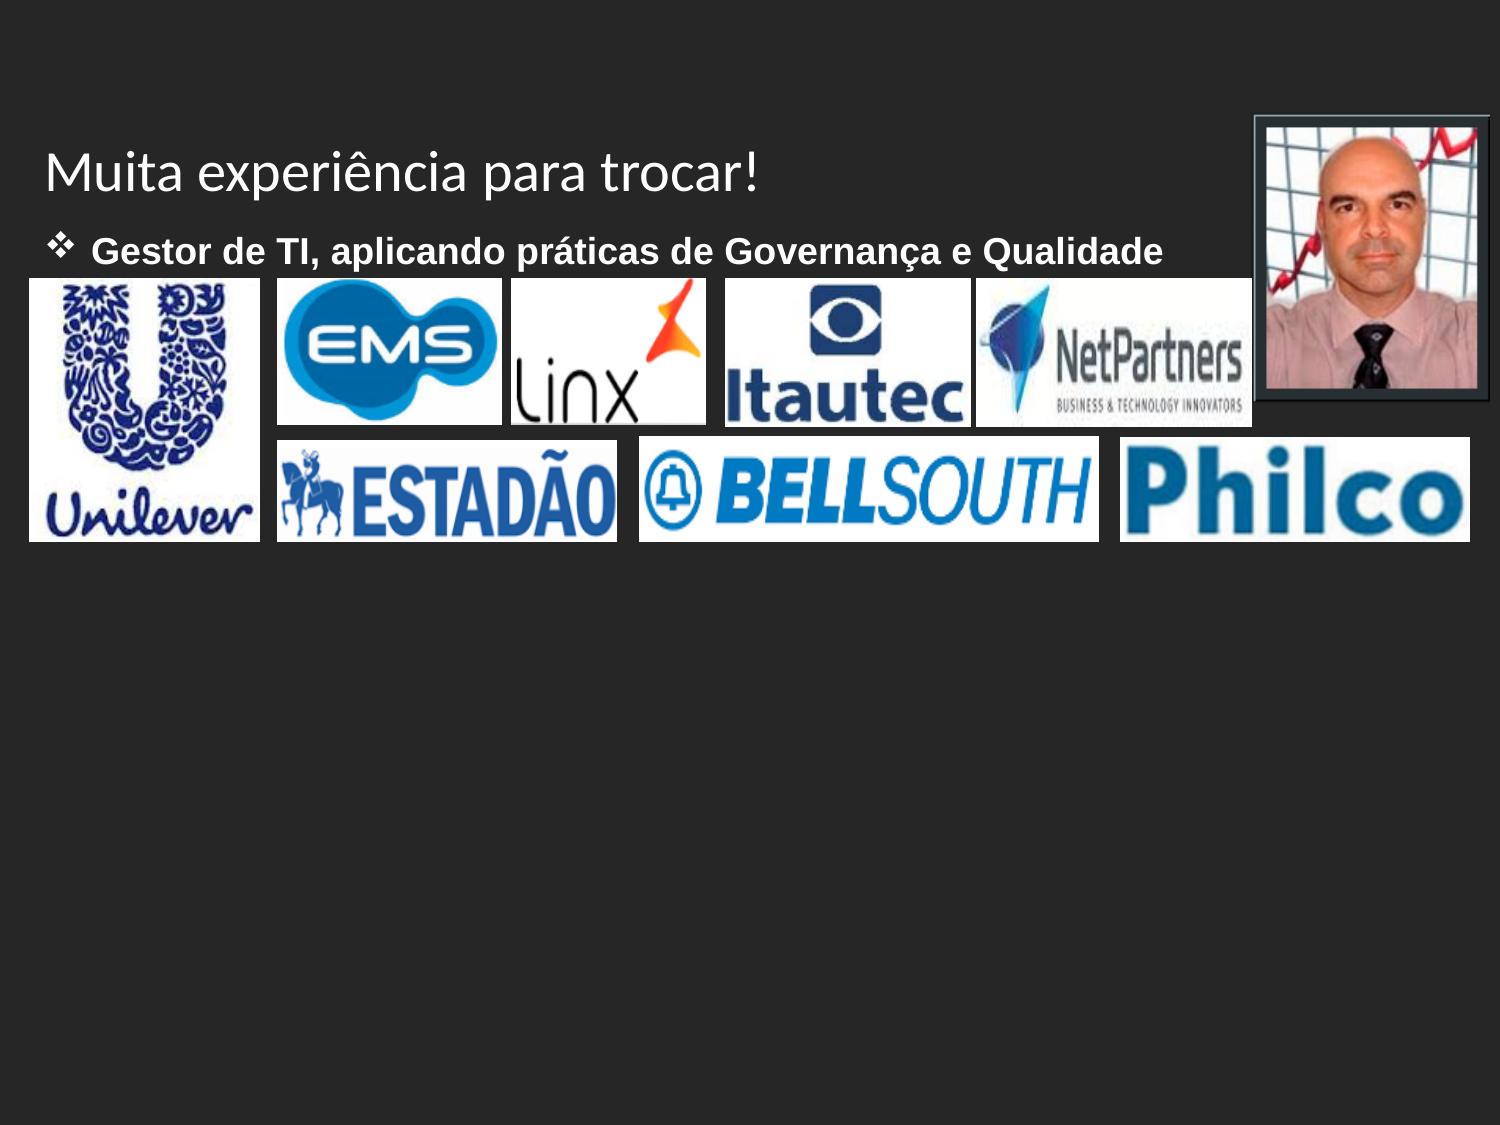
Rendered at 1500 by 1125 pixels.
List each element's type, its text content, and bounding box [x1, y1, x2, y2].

text_box Gestor de TI, aplicando práticas de Governança e Qualidade [29, 219, 1218, 280]
picture [29, 278, 260, 542]
picture [277, 439, 617, 542]
picture [511, 278, 706, 425]
text_box Muita experiência para trocar! [29, 125, 1246, 222]
picture [976, 111, 1490, 427]
picture [639, 436, 1099, 542]
picture [277, 278, 503, 425]
picture [1120, 437, 1471, 542]
picture [724, 277, 971, 427]
